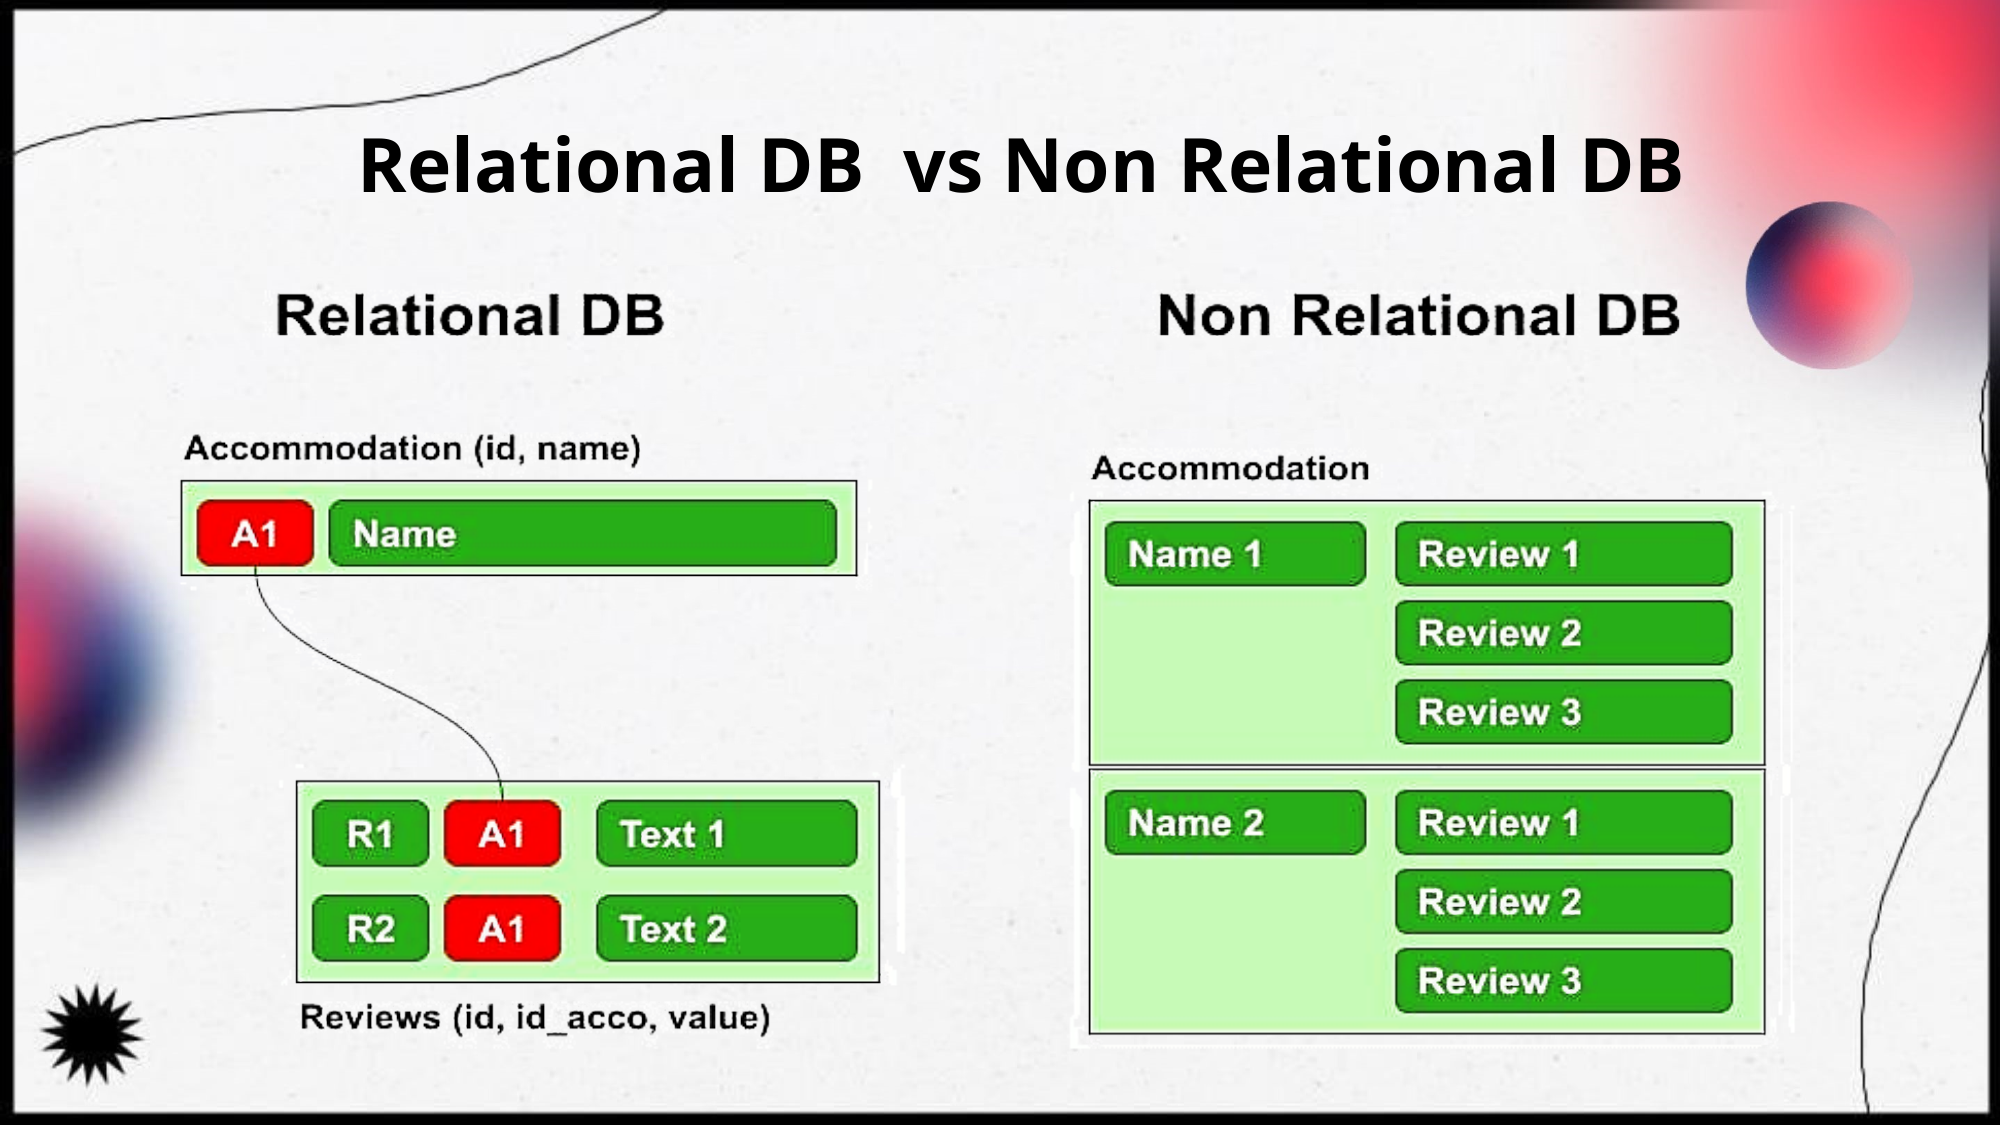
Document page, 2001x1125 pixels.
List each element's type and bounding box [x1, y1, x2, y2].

picture [0, 0, 2000, 1125]
list [16, 164, 1993, 1108]
